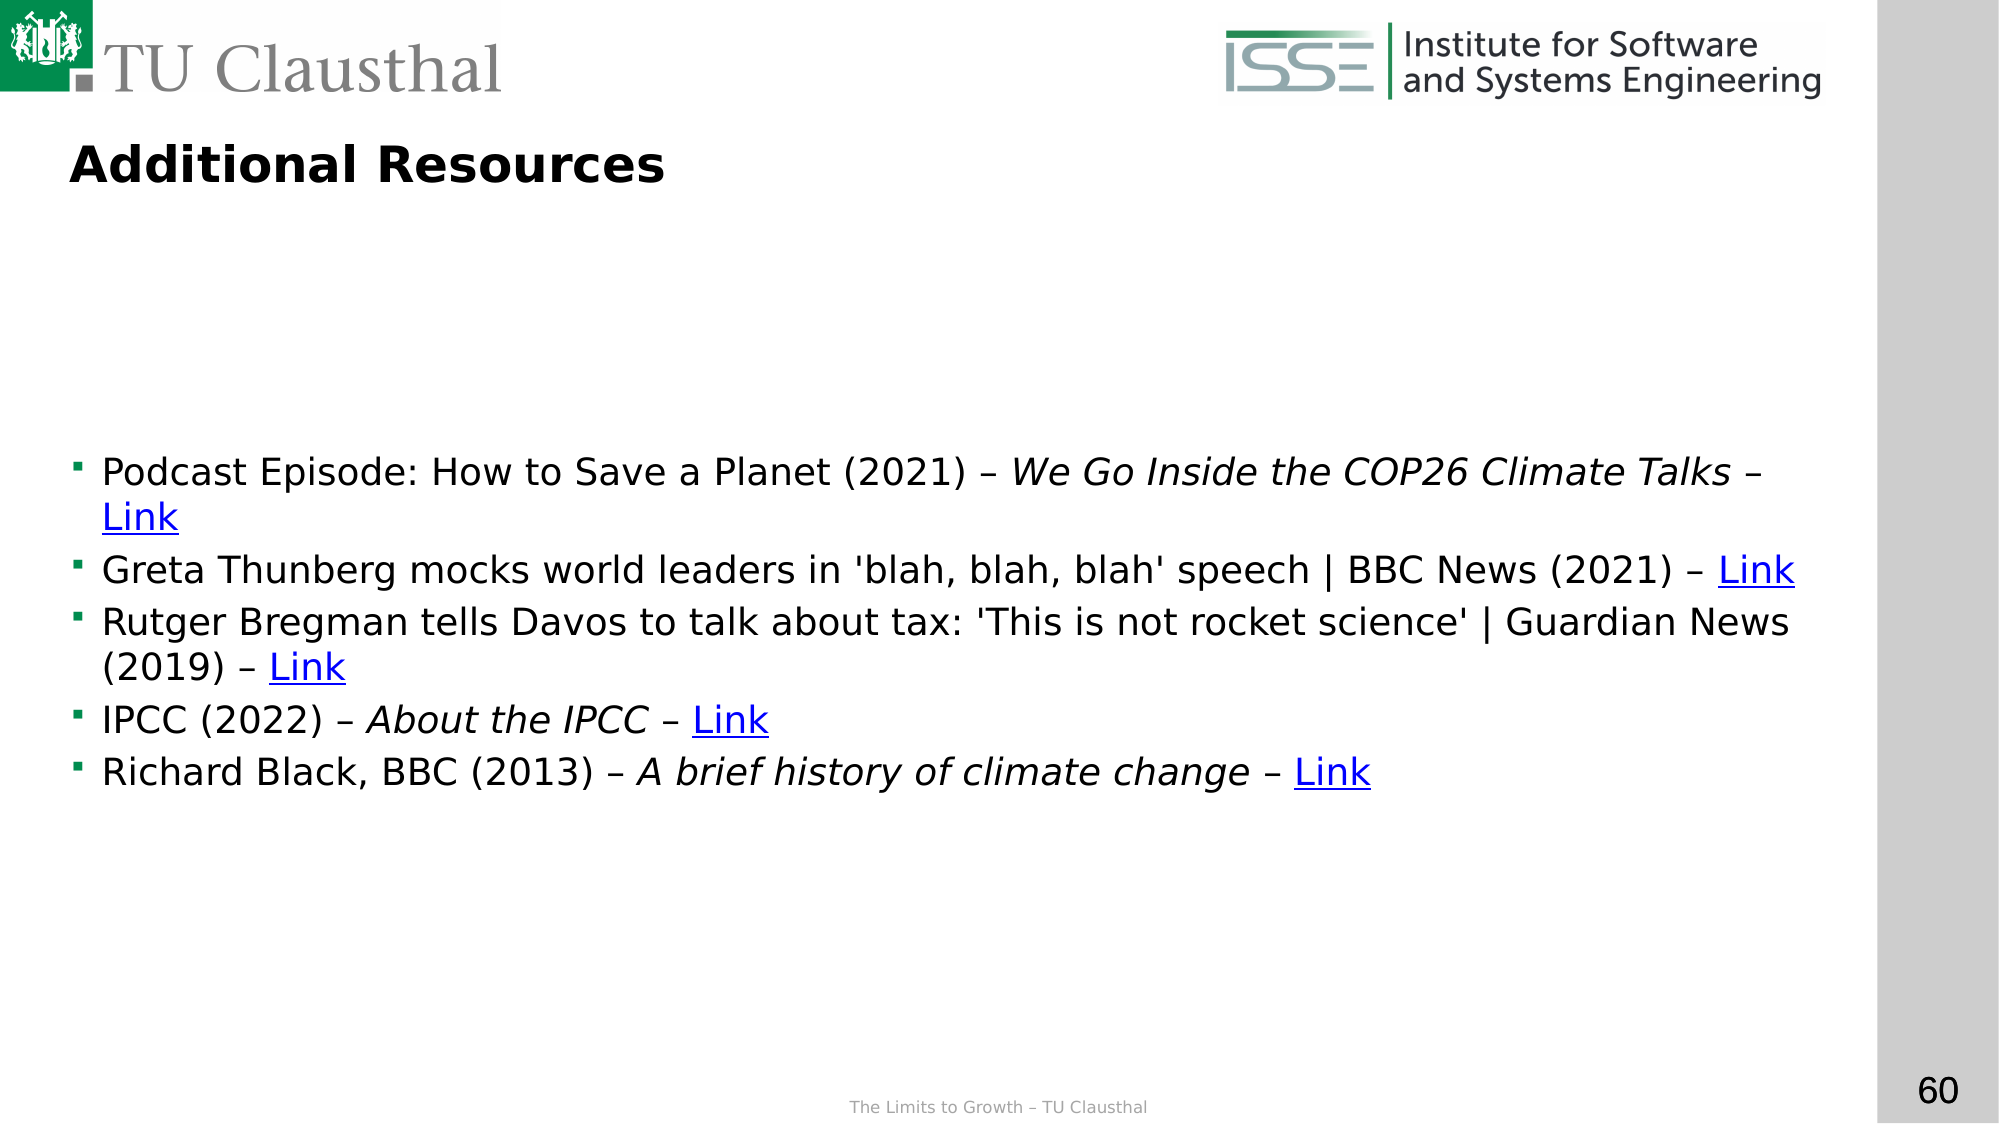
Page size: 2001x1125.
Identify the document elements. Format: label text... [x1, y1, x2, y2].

picture [1218, 22, 1826, 106]
text_box Podcast Episode: How to Save a Planet (2021) – We Go Inside the COP26 Climate Talks – Link Greta Thunberg mocks world leaders in 'blah, blah, blah' speech | BBC News (2021) – Link Rutger Bregman tells Davos to talk about tax: 'This is not rocket science' | Guardian News (2019) – Link IPCC (2022) – About the IPCC – Link Richard Black, BBC (2013) – A brief history of climate change – Link [54, 208, 1818, 1034]
picture [0, 0, 501, 92]
text_box Additional Resources [54, 125, 1818, 207]
